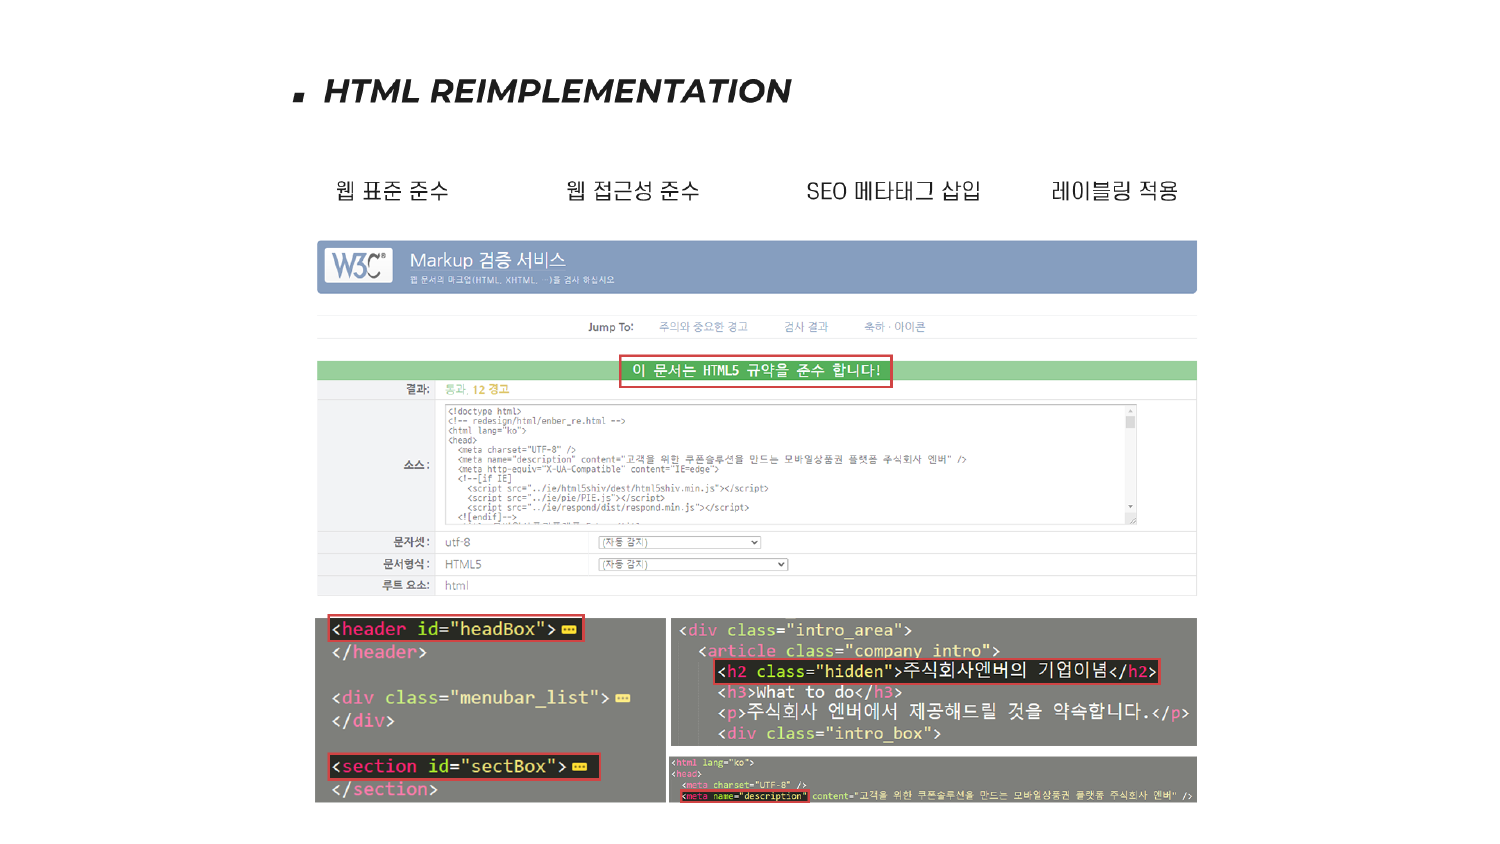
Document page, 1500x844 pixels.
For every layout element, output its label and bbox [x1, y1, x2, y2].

picture [291, 78, 1208, 804]
